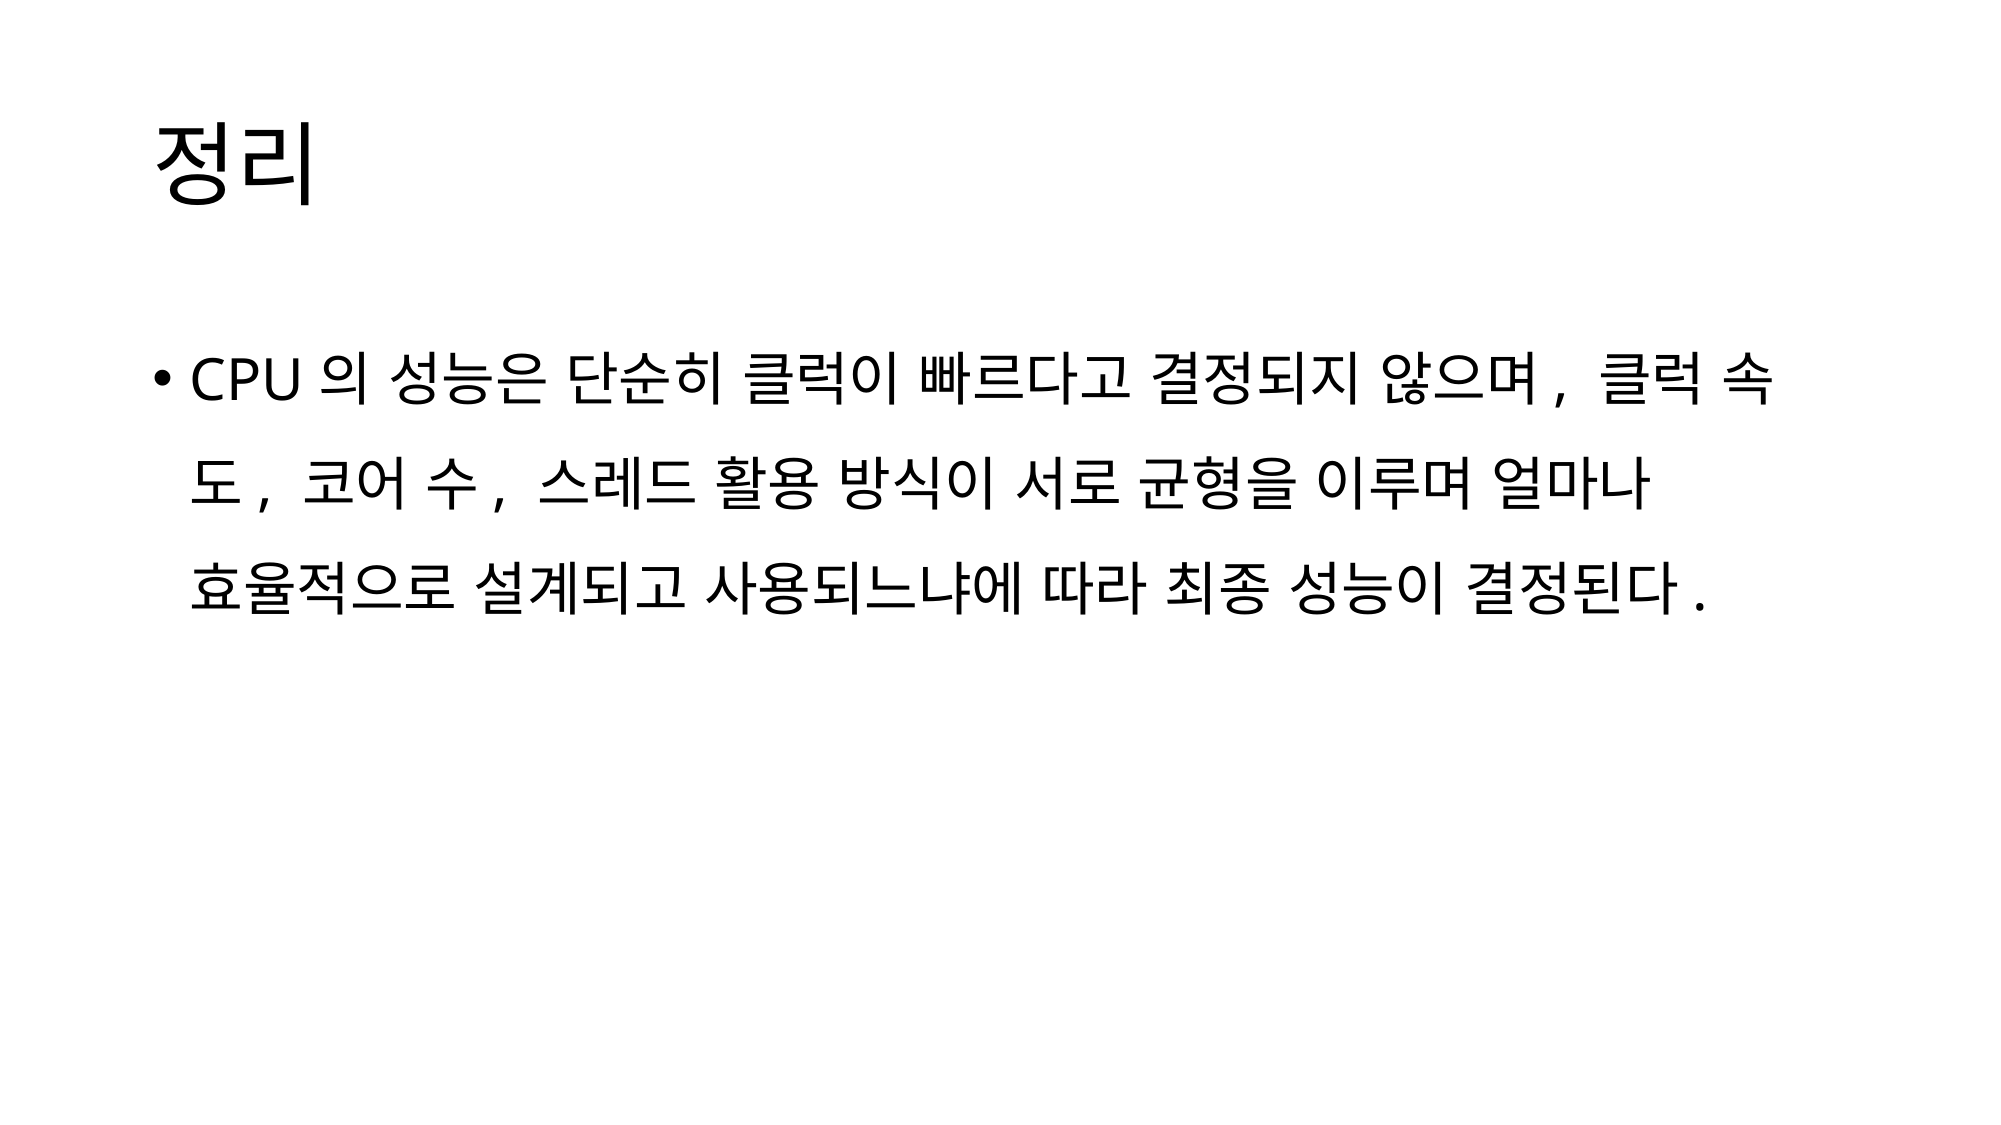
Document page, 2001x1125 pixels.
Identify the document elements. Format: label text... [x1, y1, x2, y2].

list CPU의 성능은 단순히 클럭이 빠르다고 결정되지 않으며, 클럭 속도, 코어 수, 스레드 활용 방식이 서로 균형을 이루며 얼마나 효율적으로 설계되고 사용되느냐에 따라 최종 성능이 결정된다. [137, 299, 1863, 1014]
title 정리 [137, 59, 1863, 278]
